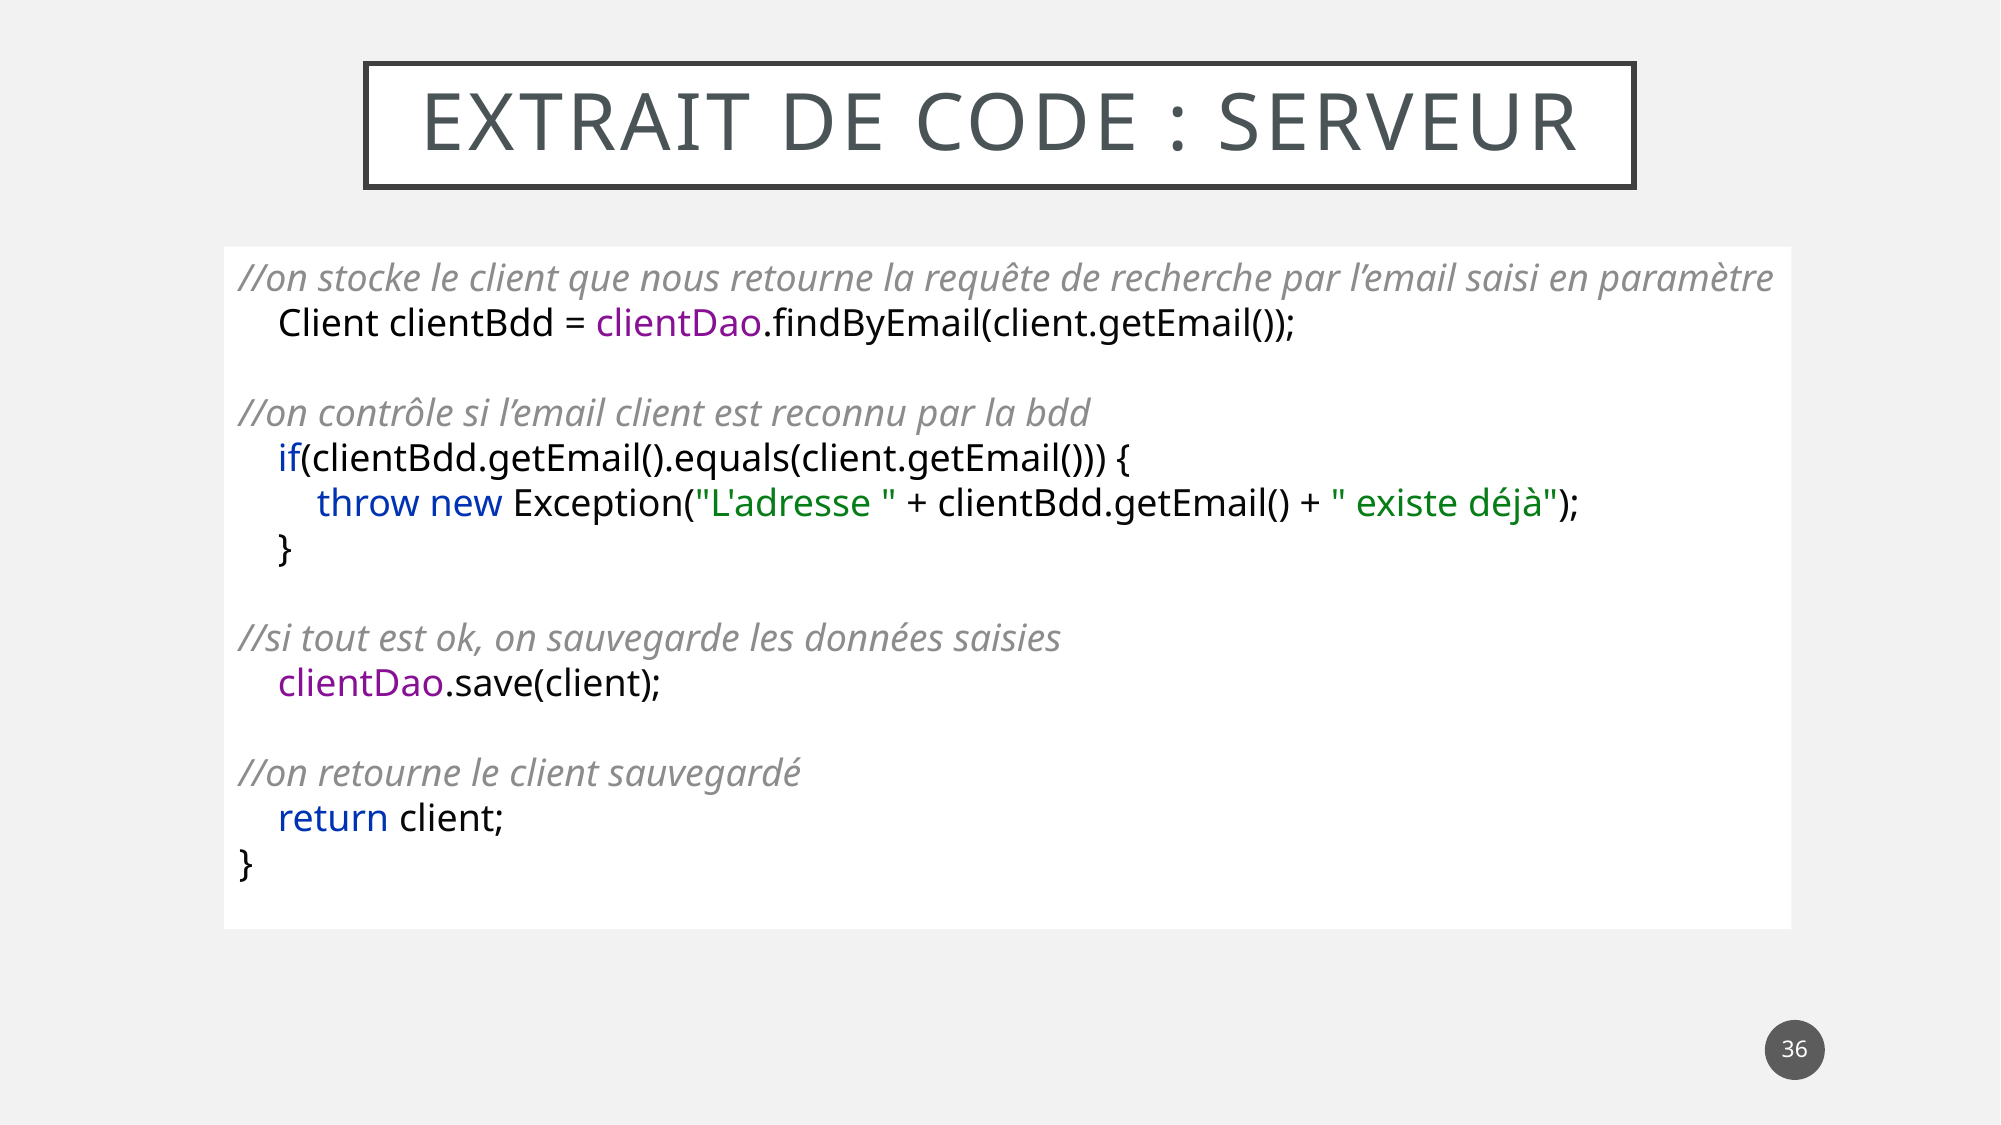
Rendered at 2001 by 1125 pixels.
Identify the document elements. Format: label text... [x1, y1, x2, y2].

text_box //on stocke le client que nous retourne la requête de recherche par l’email saisi en paramètre Client clientBdd = clientDao.findByEmail(client.getEmail()); //on contrôle si l’email client est reconnu par la bdd if(clientBdd.getEmail().equals(client.getEmail())) { throw new Exception("L'adresse " + clientBdd.getEmail() + " existe déjà"); } //si tout est ok, on sauvegarde les données saisies clientDao.save(client); //on retourne le client sauvegardé return client; } [223, 246, 1792, 930]
title EXTRAIT DE CODE : serveur [363, 61, 1637, 190]
slide_number 36 [1764, 1019, 1825, 1080]
